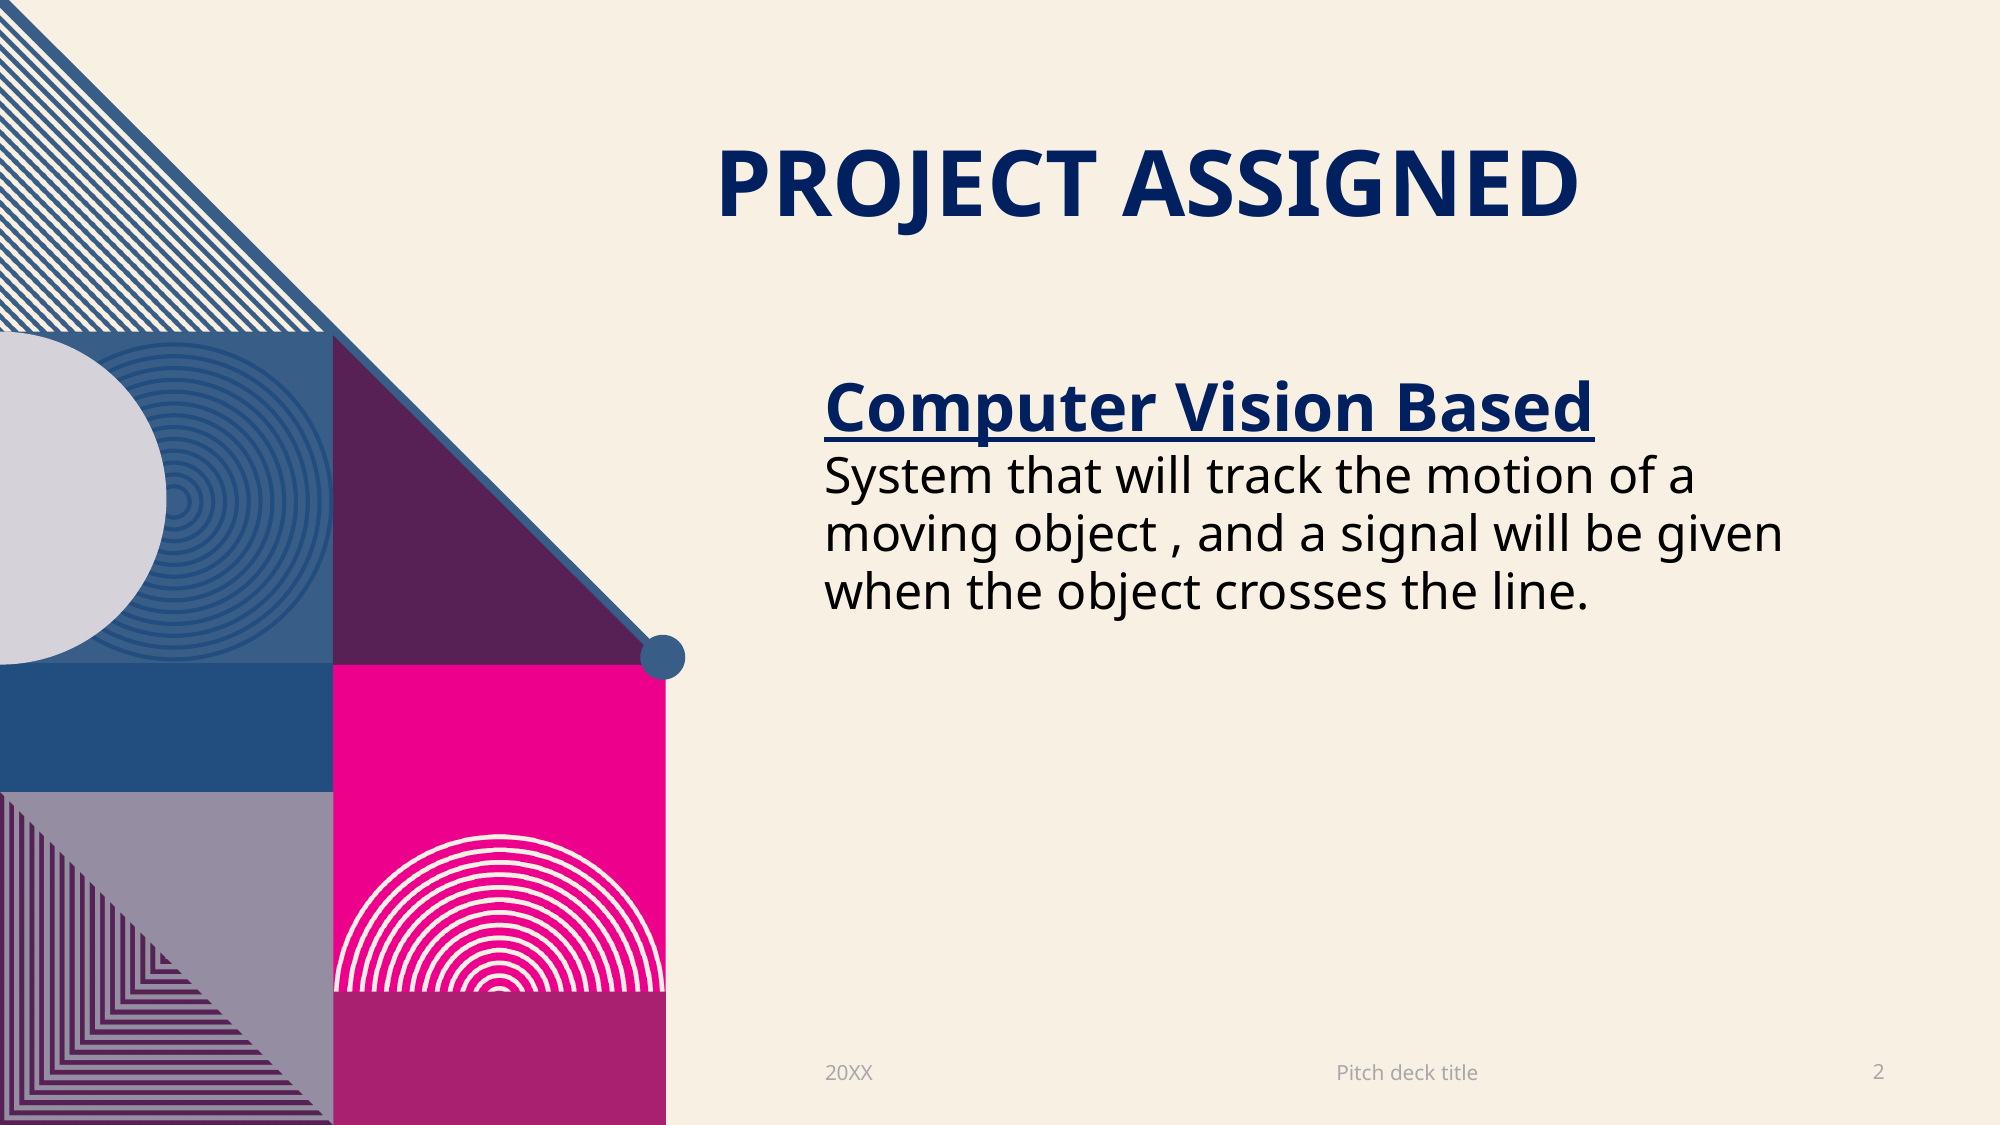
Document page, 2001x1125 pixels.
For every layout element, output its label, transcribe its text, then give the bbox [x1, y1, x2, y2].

picture [10, 0, 332, 321]
slide_number 20XX [810, 1042, 990, 1103]
picture [0, 792, 333, 1125]
picture [0, 4, 330, 333]
list Computer Vision Based System that will track the motion of a moving object , and a signal will be given when the object crosses the line. [809, 379, 1860, 980]
title Project Assigned [699, 130, 1741, 348]
slide_number 2 [1824, 1042, 1900, 1103]
footer Pitch deck title [1219, 1041, 1595, 1102]
picture [334, 834, 665, 991]
